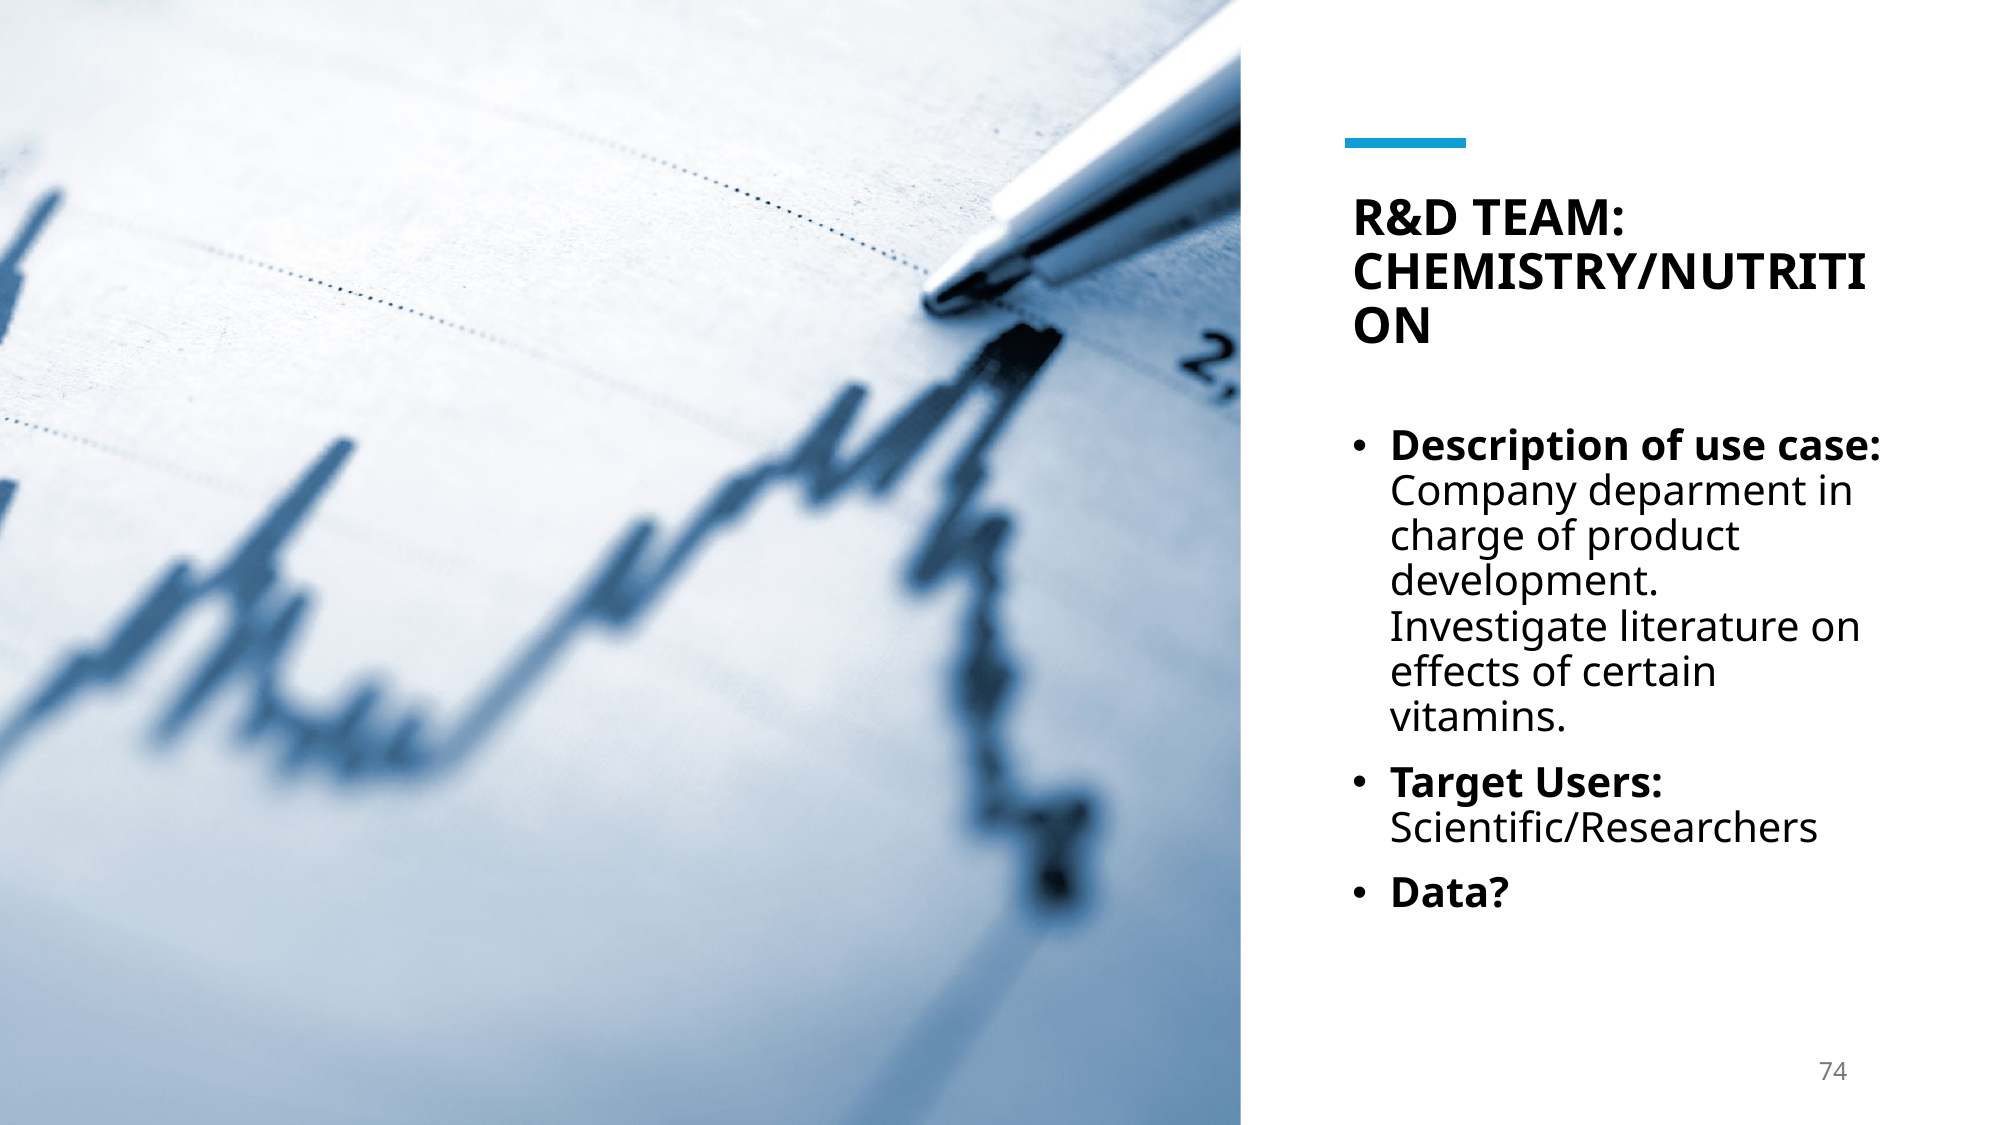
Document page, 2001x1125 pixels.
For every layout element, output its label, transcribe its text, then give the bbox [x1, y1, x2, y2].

list Description of use case: Company deparment in charge of product development. Investigate literature on effects of certain vitamins. Target Users: Scientific/Researchers Data? [1337, 417, 1901, 1008]
picture [0, 0, 1242, 1125]
title R&D TEAM: CHEMISTRY/NUTRITION [1337, 185, 1901, 417]
slide_number 74 [1412, 1042, 1863, 1103]
